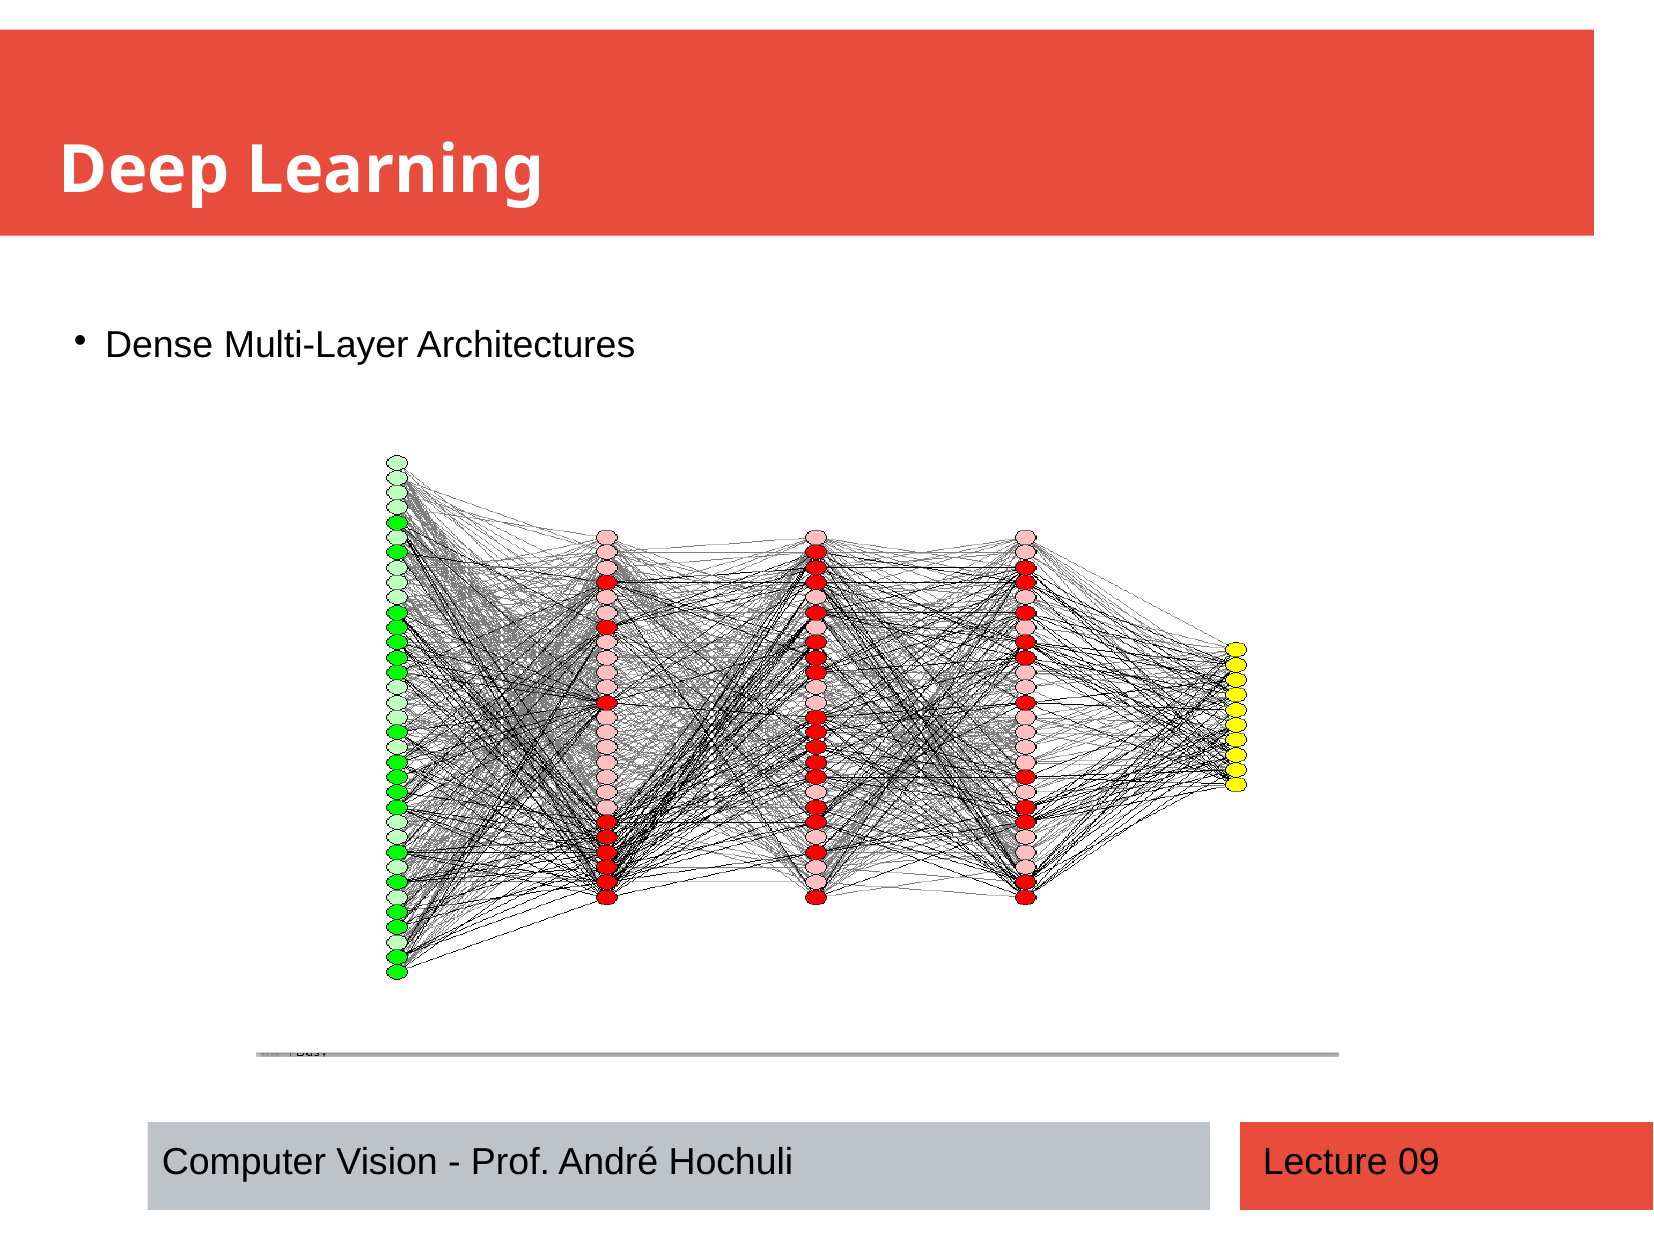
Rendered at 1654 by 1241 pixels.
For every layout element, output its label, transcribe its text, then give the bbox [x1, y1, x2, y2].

text_box Dense Multi-Layer Architectures [58, 310, 1424, 1057]
text_box Lecture 09 [1248, 1129, 1623, 1189]
text_box Computer Vision - Prof. André Hochuli [147, 1129, 1205, 1189]
text_box Deep Learning [59, 59, 1594, 206]
picture [256, 414, 1340, 1057]
text_box [59, 299, 1565, 1067]
